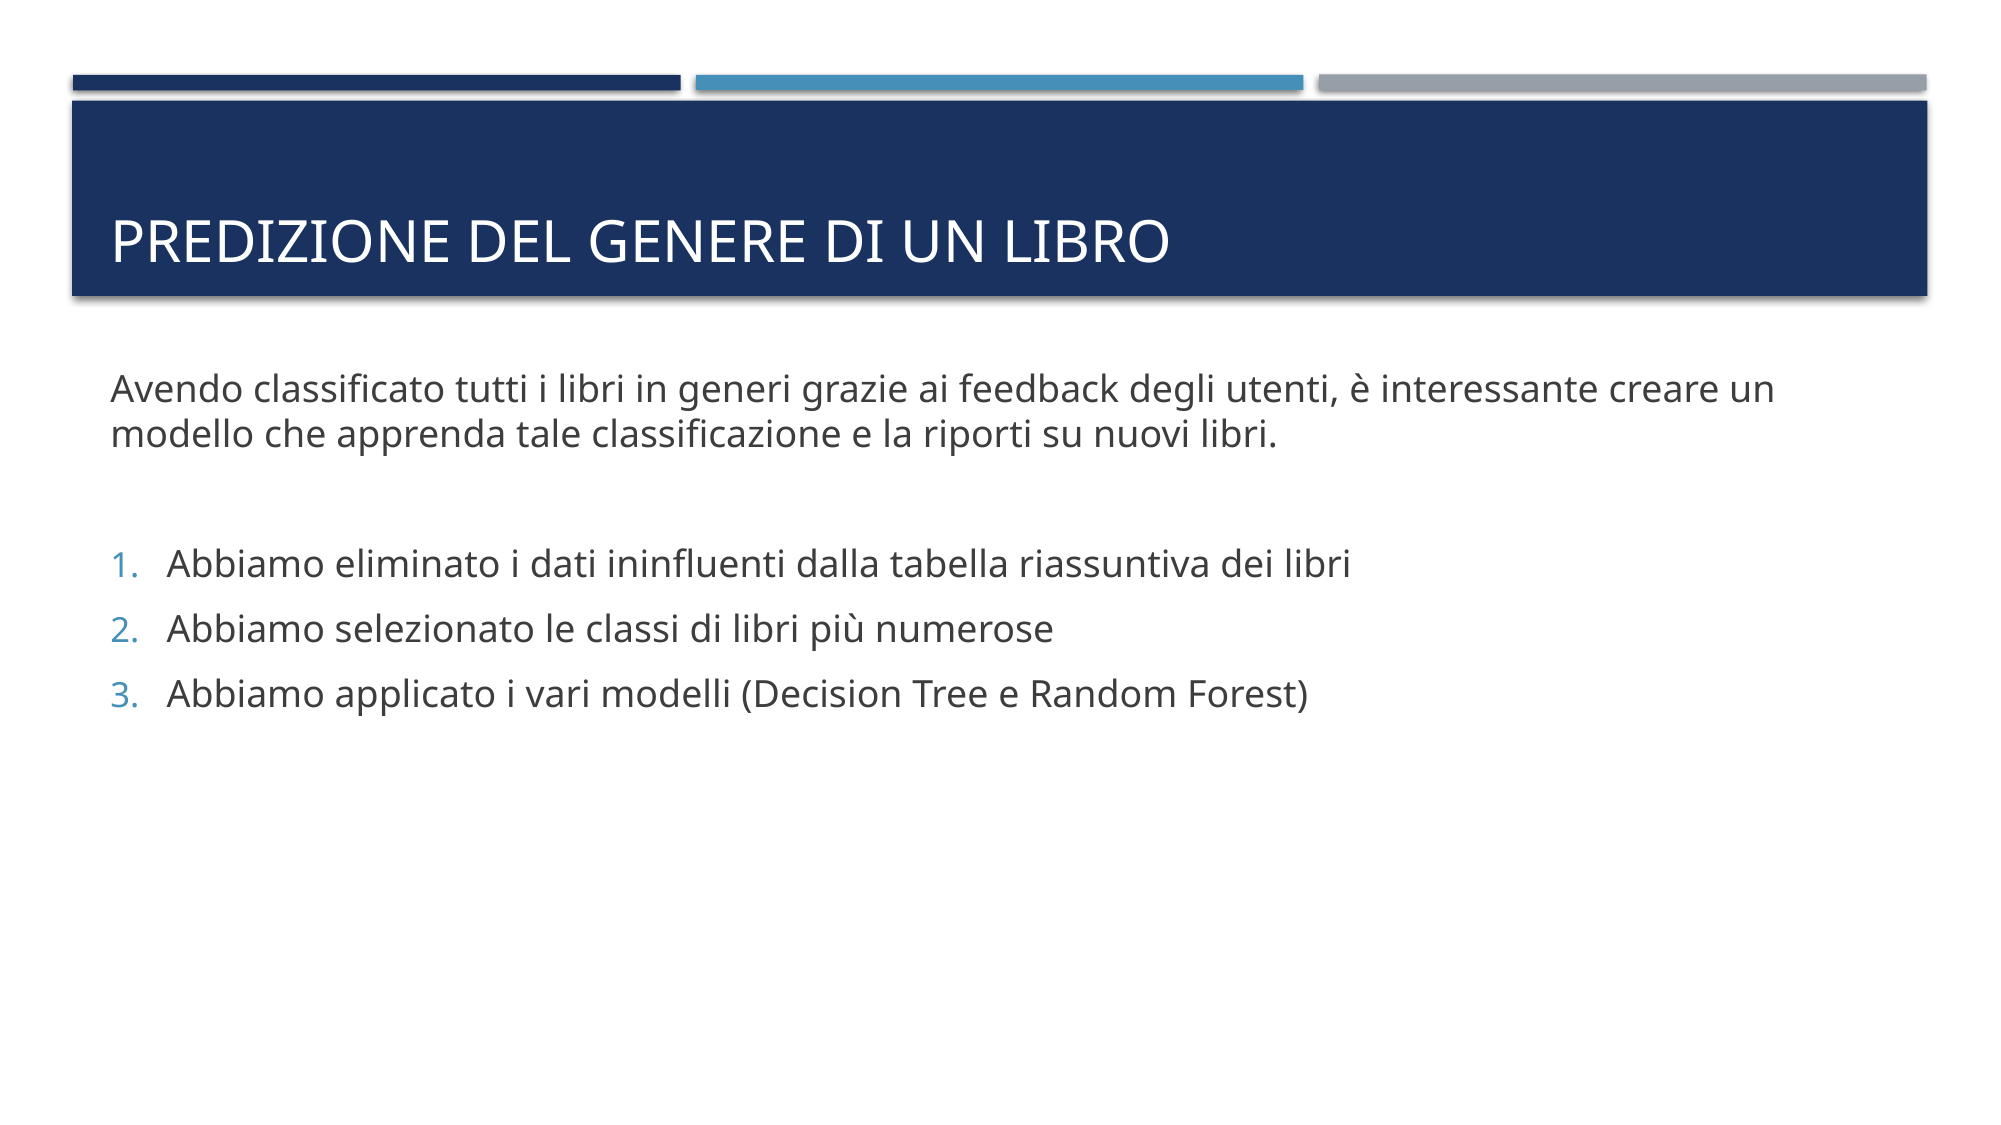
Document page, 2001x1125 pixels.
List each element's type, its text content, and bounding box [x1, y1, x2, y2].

title Predizione del genere di un libro [95, 115, 1905, 282]
list Avendo classificato tutti i libri in generi grazie ai feedback degli utenti, è interessante creare un modello che apprenda tale classificazione e la riporti su nuovi libri. Abbiamo eliminato i dati ininfluenti dalla tabella riassuntiva dei libri Abbiamo selezionato le classi di libri più numerose Abbiamo applicato i vari modelli (Decision Tree e Random Forest) [95, 357, 1905, 962]
